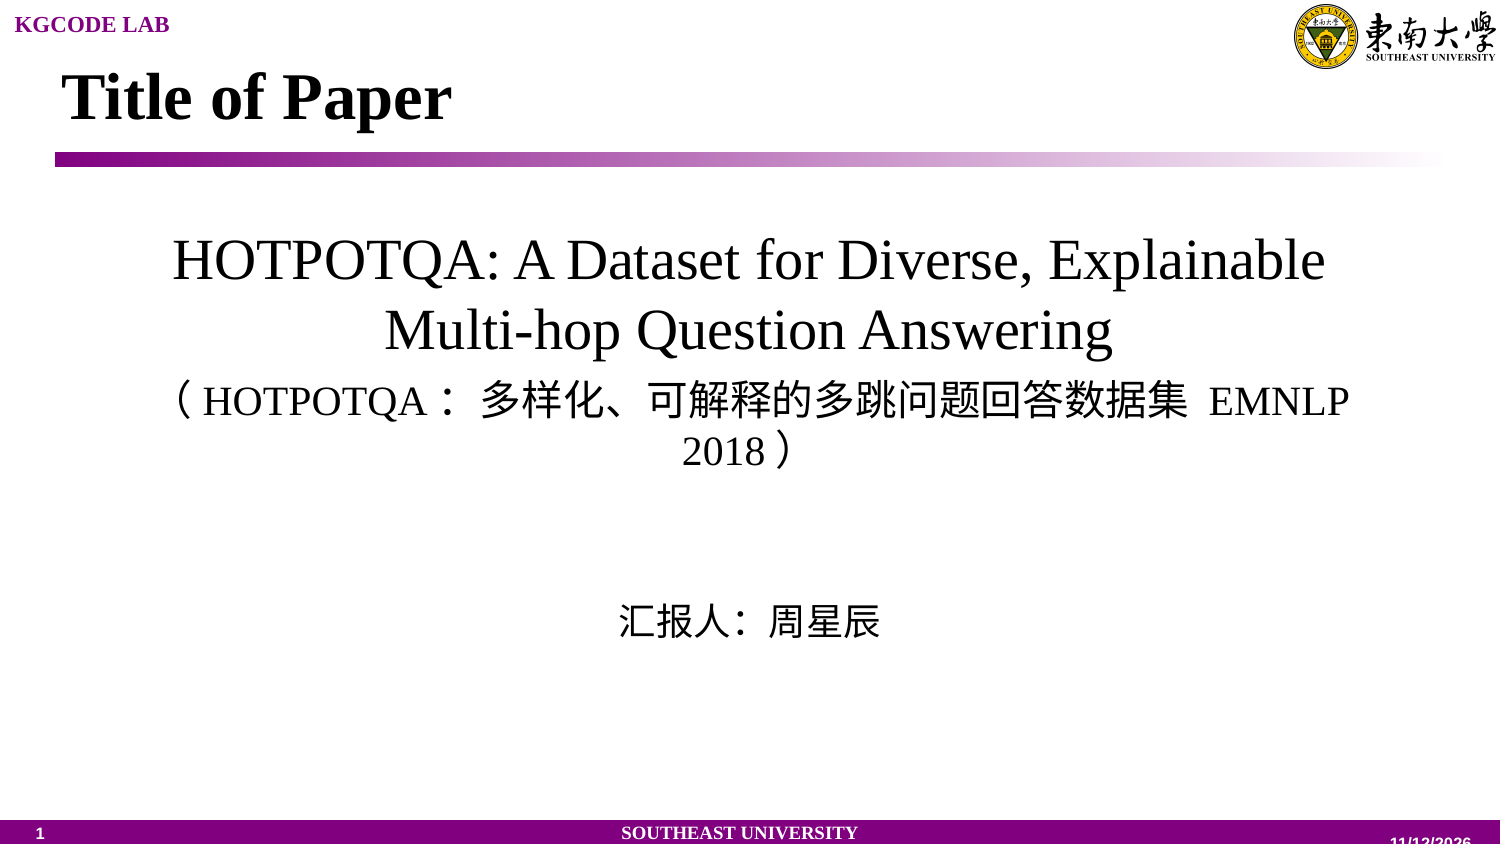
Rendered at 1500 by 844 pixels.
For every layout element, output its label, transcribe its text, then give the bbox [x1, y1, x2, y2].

text_box HOTPOTQA: A Dataset for Diverse, Explainable Multi-hop Question Answering （HOTPOTQA：多样化、可解释的多跳问题回答数据集 EMNLP 2018） [101, 213, 1399, 481]
text_box 汇报人：周星辰 [219, 590, 1281, 651]
picture [1294, 4, 1496, 69]
text_box [51, 148, 1448, 171]
text_box Title of Paper [0, 45, 817, 141]
